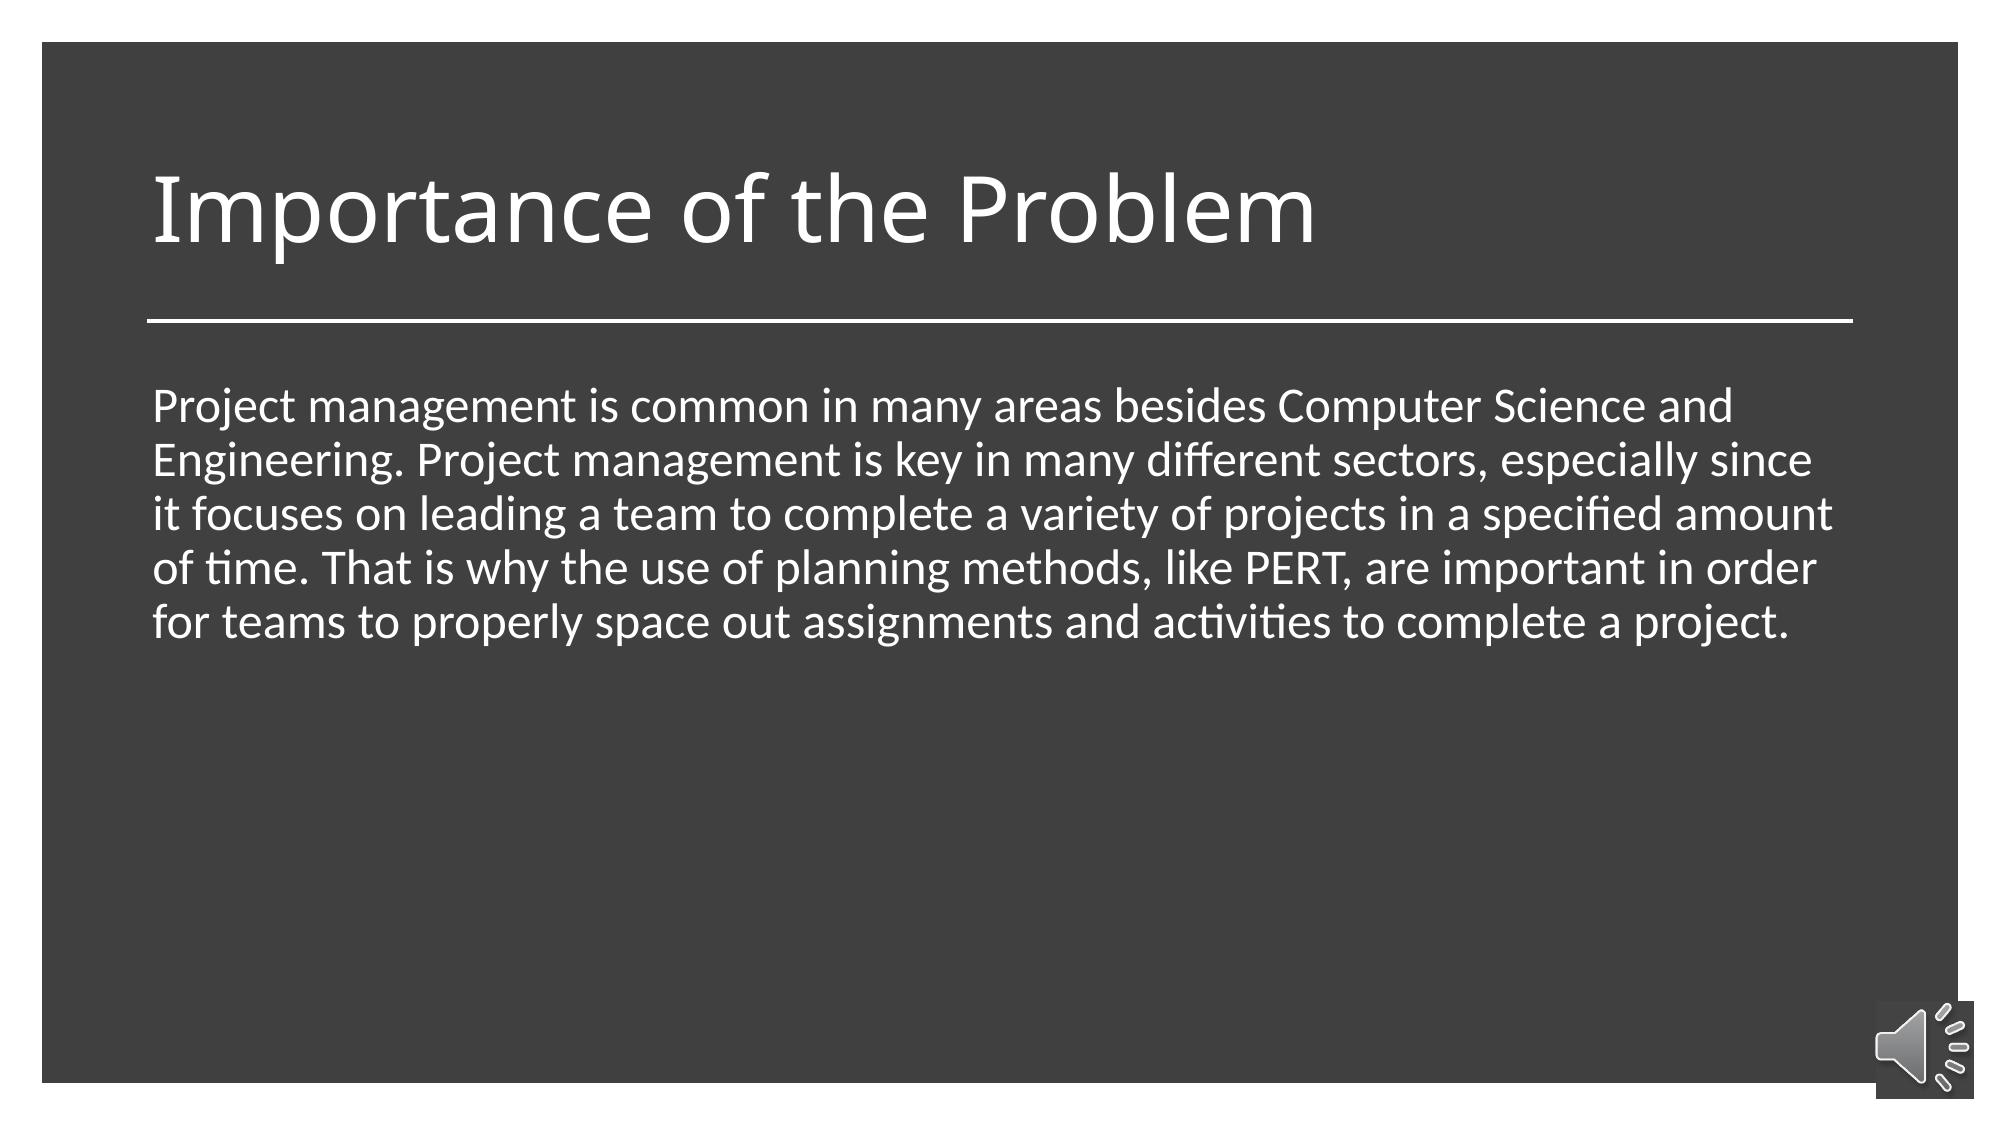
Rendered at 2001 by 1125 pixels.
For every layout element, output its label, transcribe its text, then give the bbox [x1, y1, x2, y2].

title Importance of the Problem [137, 103, 1863, 322]
list Project management is common in many areas besides Computer Science and Engineering. Project management is key in many different sectors, especially since it focuses on leading a team to complete a variety of projects in a specified amount of time. That is why the use of planning methods, like PERT, are important in order for teams to properly space out assignments and activities to complete a project. [137, 372, 1863, 973]
picture [1874, 999, 1975, 1100]
text_box [52, 51, 1948, 1073]
